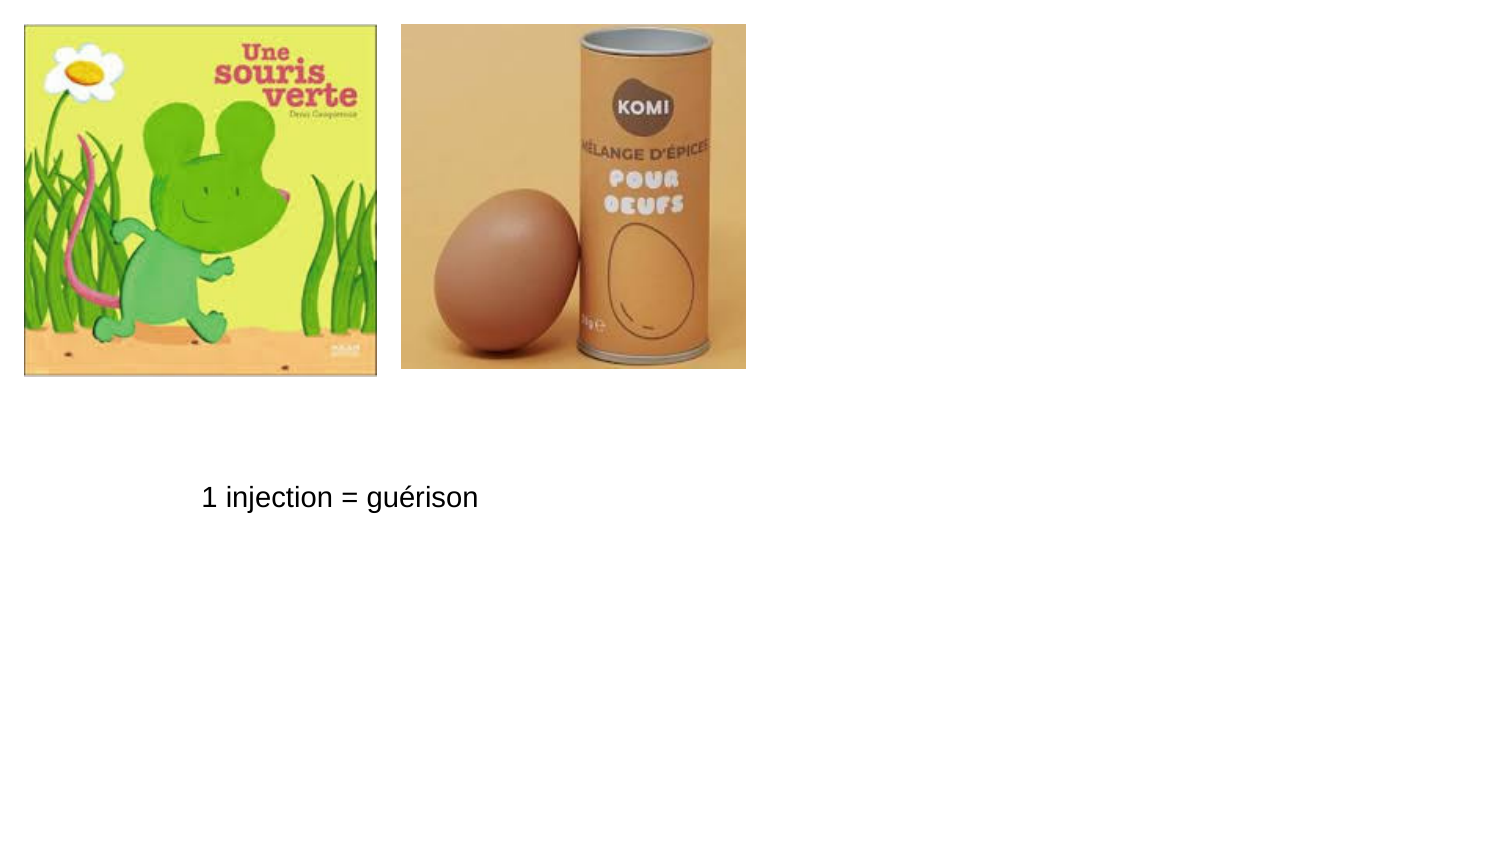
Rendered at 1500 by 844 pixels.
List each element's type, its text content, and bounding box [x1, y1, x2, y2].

text_box 1 injection = guérison [186, 463, 688, 529]
picture [401, 24, 746, 369]
picture [24, 24, 377, 377]
